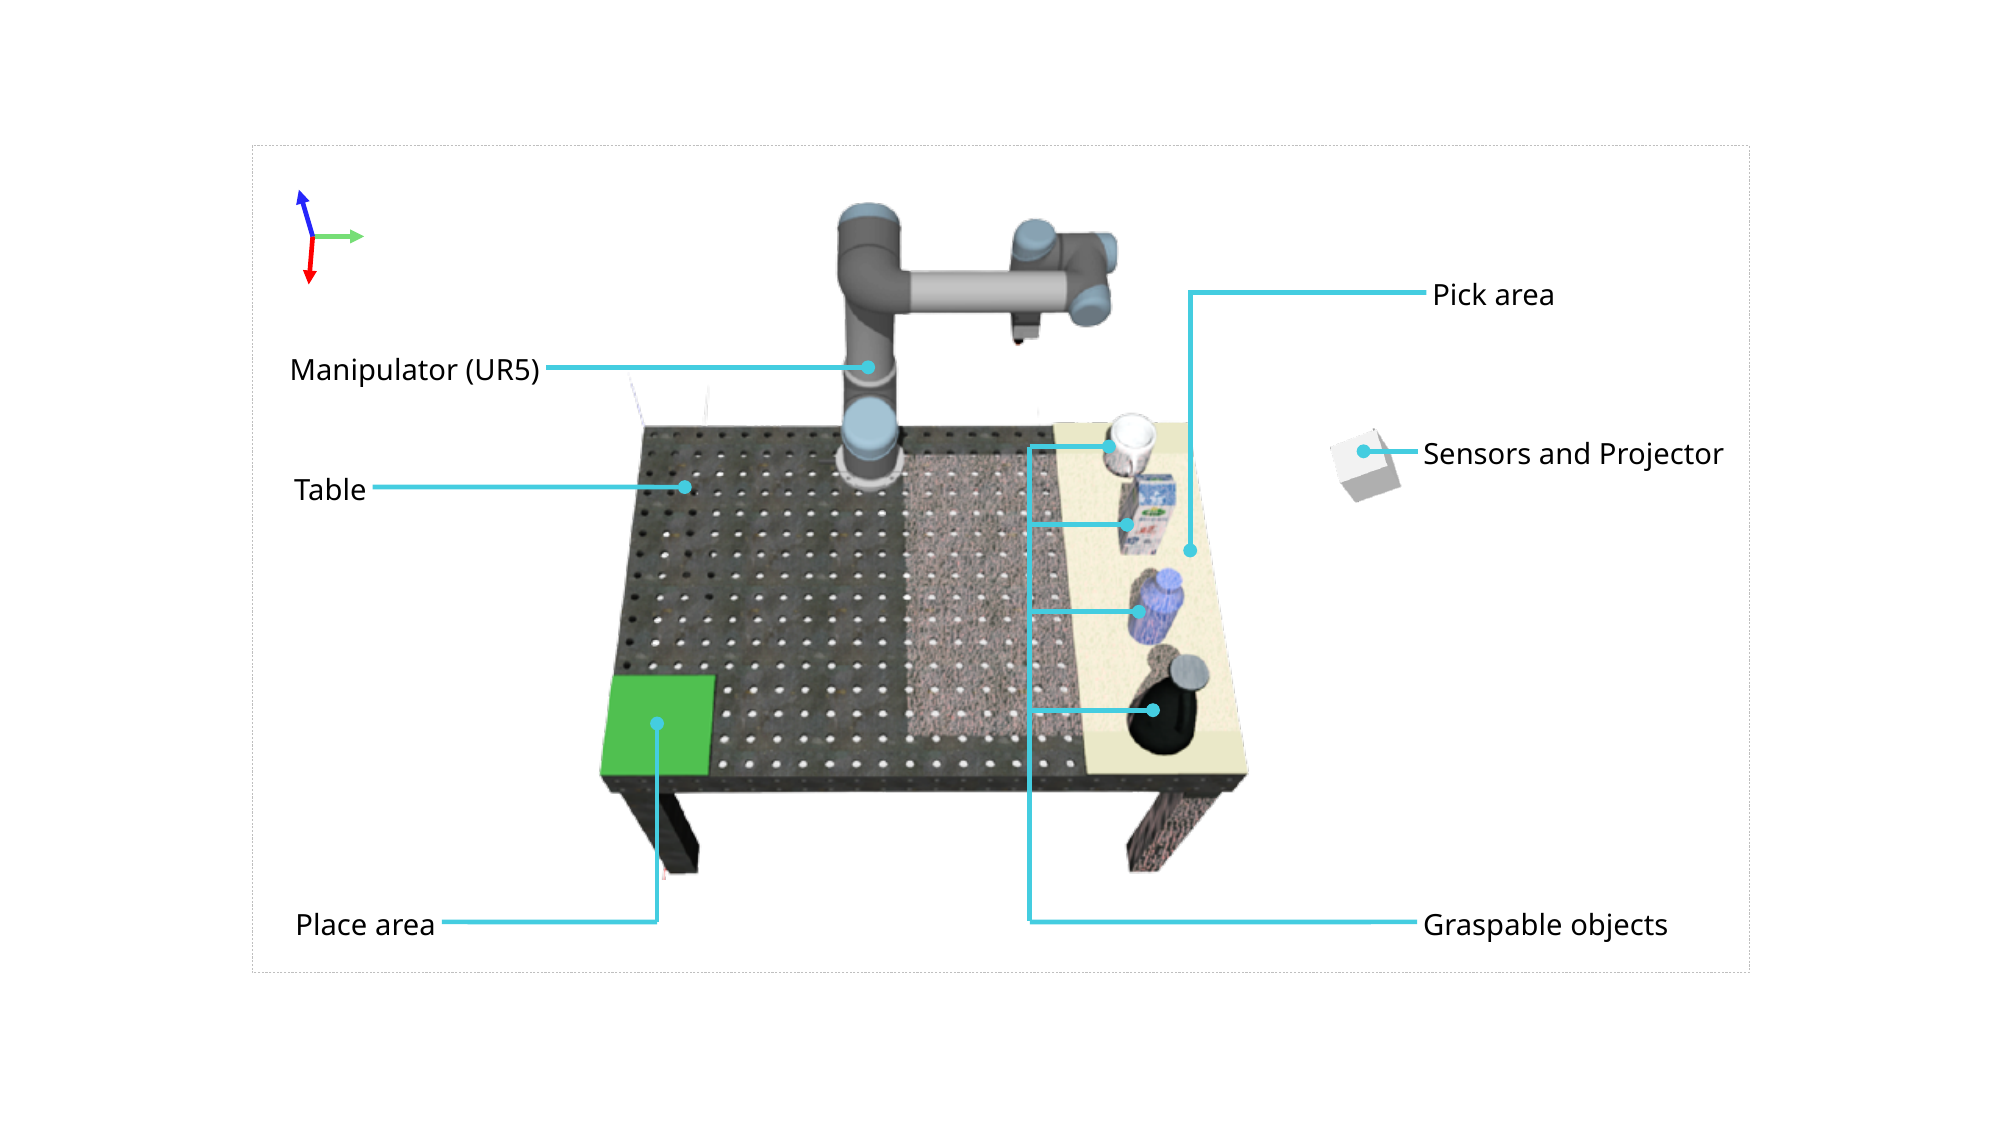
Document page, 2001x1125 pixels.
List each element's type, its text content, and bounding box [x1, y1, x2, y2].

text_box Manipulator (UR5) [283, 345, 546, 390]
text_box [298, 189, 365, 285]
text_box Pick area [1491, 270, 1562, 315]
text_box [251, 145, 1750, 974]
picture [589, 202, 1491, 880]
text_box Place area [289, 900, 442, 944]
text_box Sensors and Projector [1491, 429, 1731, 474]
text_box Graspable objects [1417, 900, 1675, 944]
text_box Table [288, 465, 373, 509]
